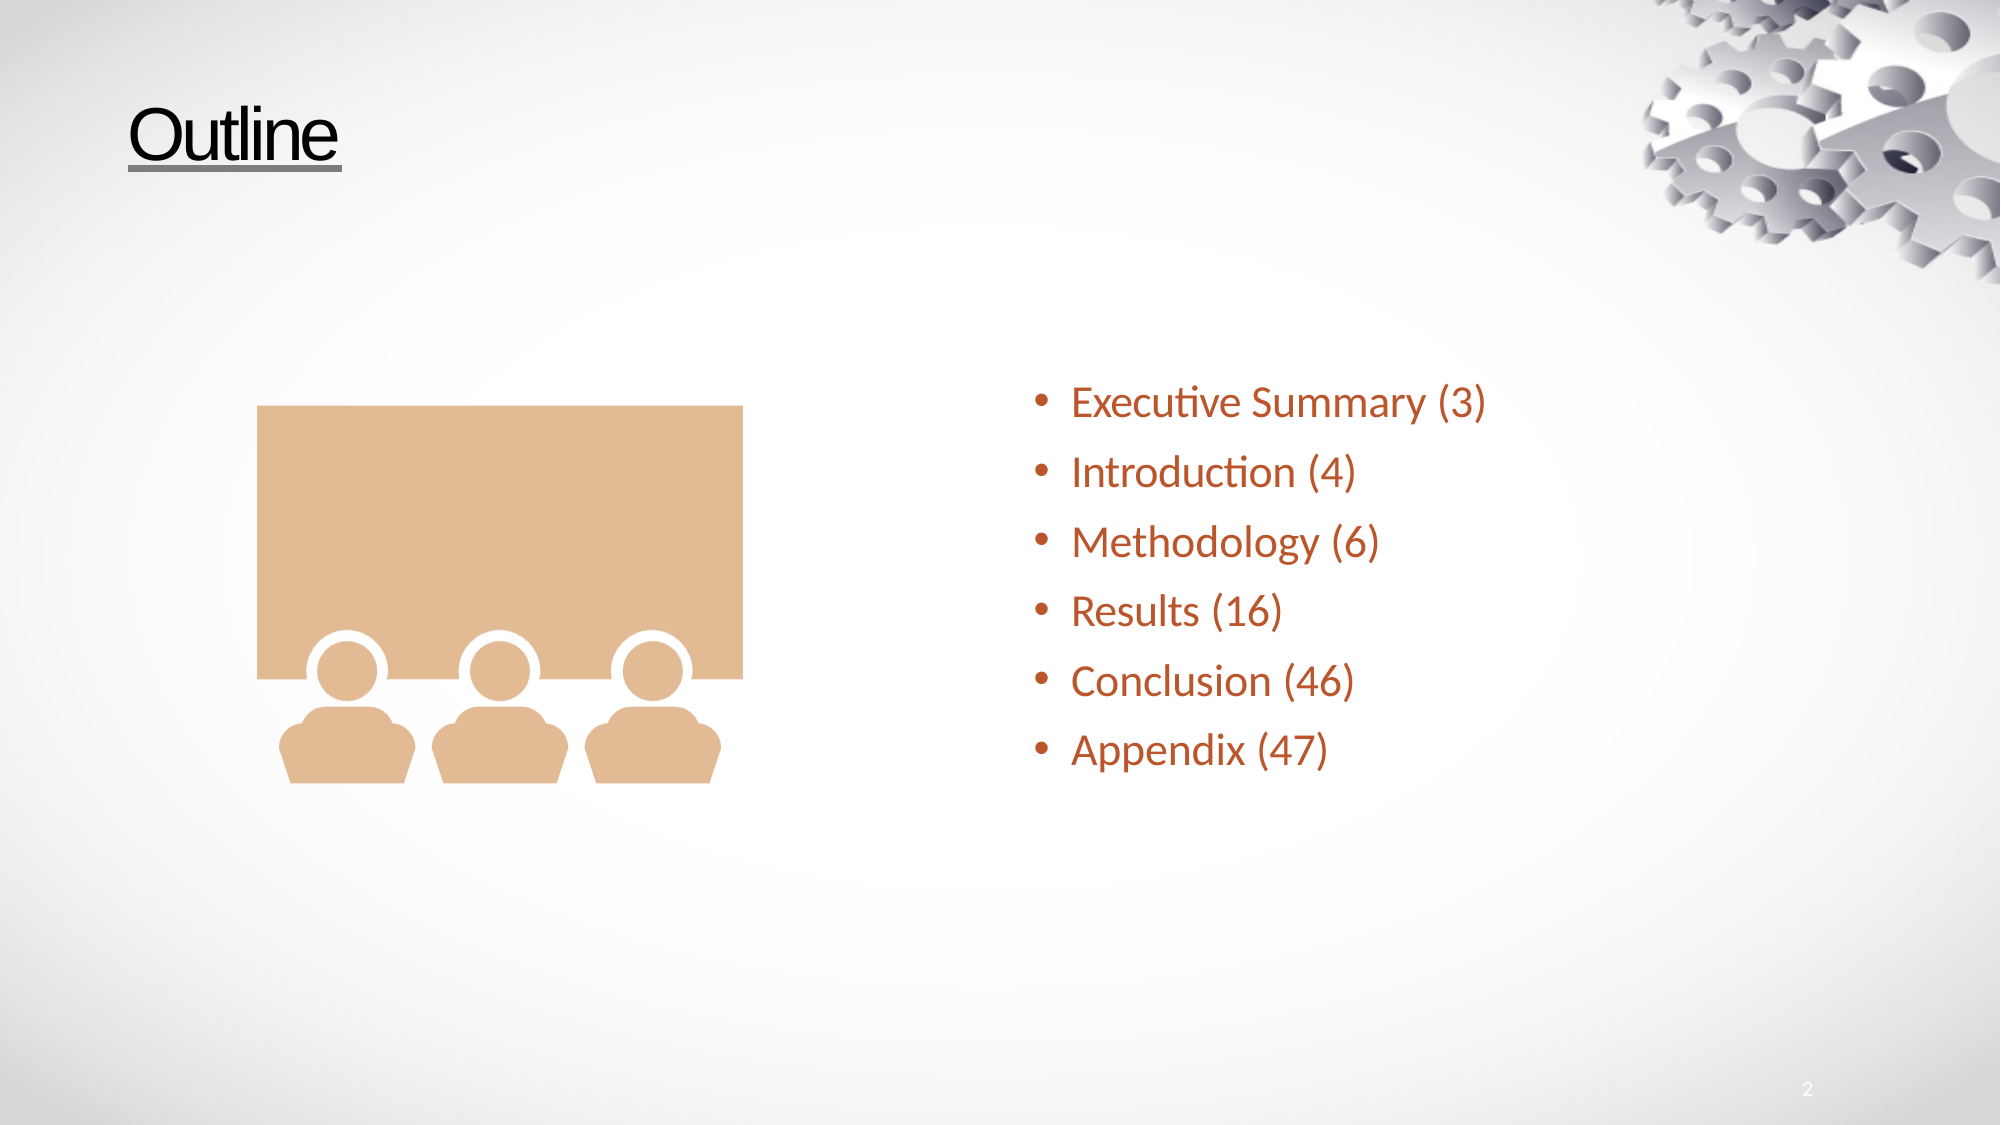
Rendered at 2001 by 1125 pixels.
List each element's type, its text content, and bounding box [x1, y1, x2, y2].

text_box [1795, 1077, 1820, 1101]
picture [0, 0, 2000, 1125]
text_box Executive Summary (3) Introduction (4) Methodology (6) Results (16) Conclusion (46) Appendix (47) [1031, 355, 1494, 775]
title Outline [99, 0, 1901, 221]
text_box [257, 405, 744, 784]
